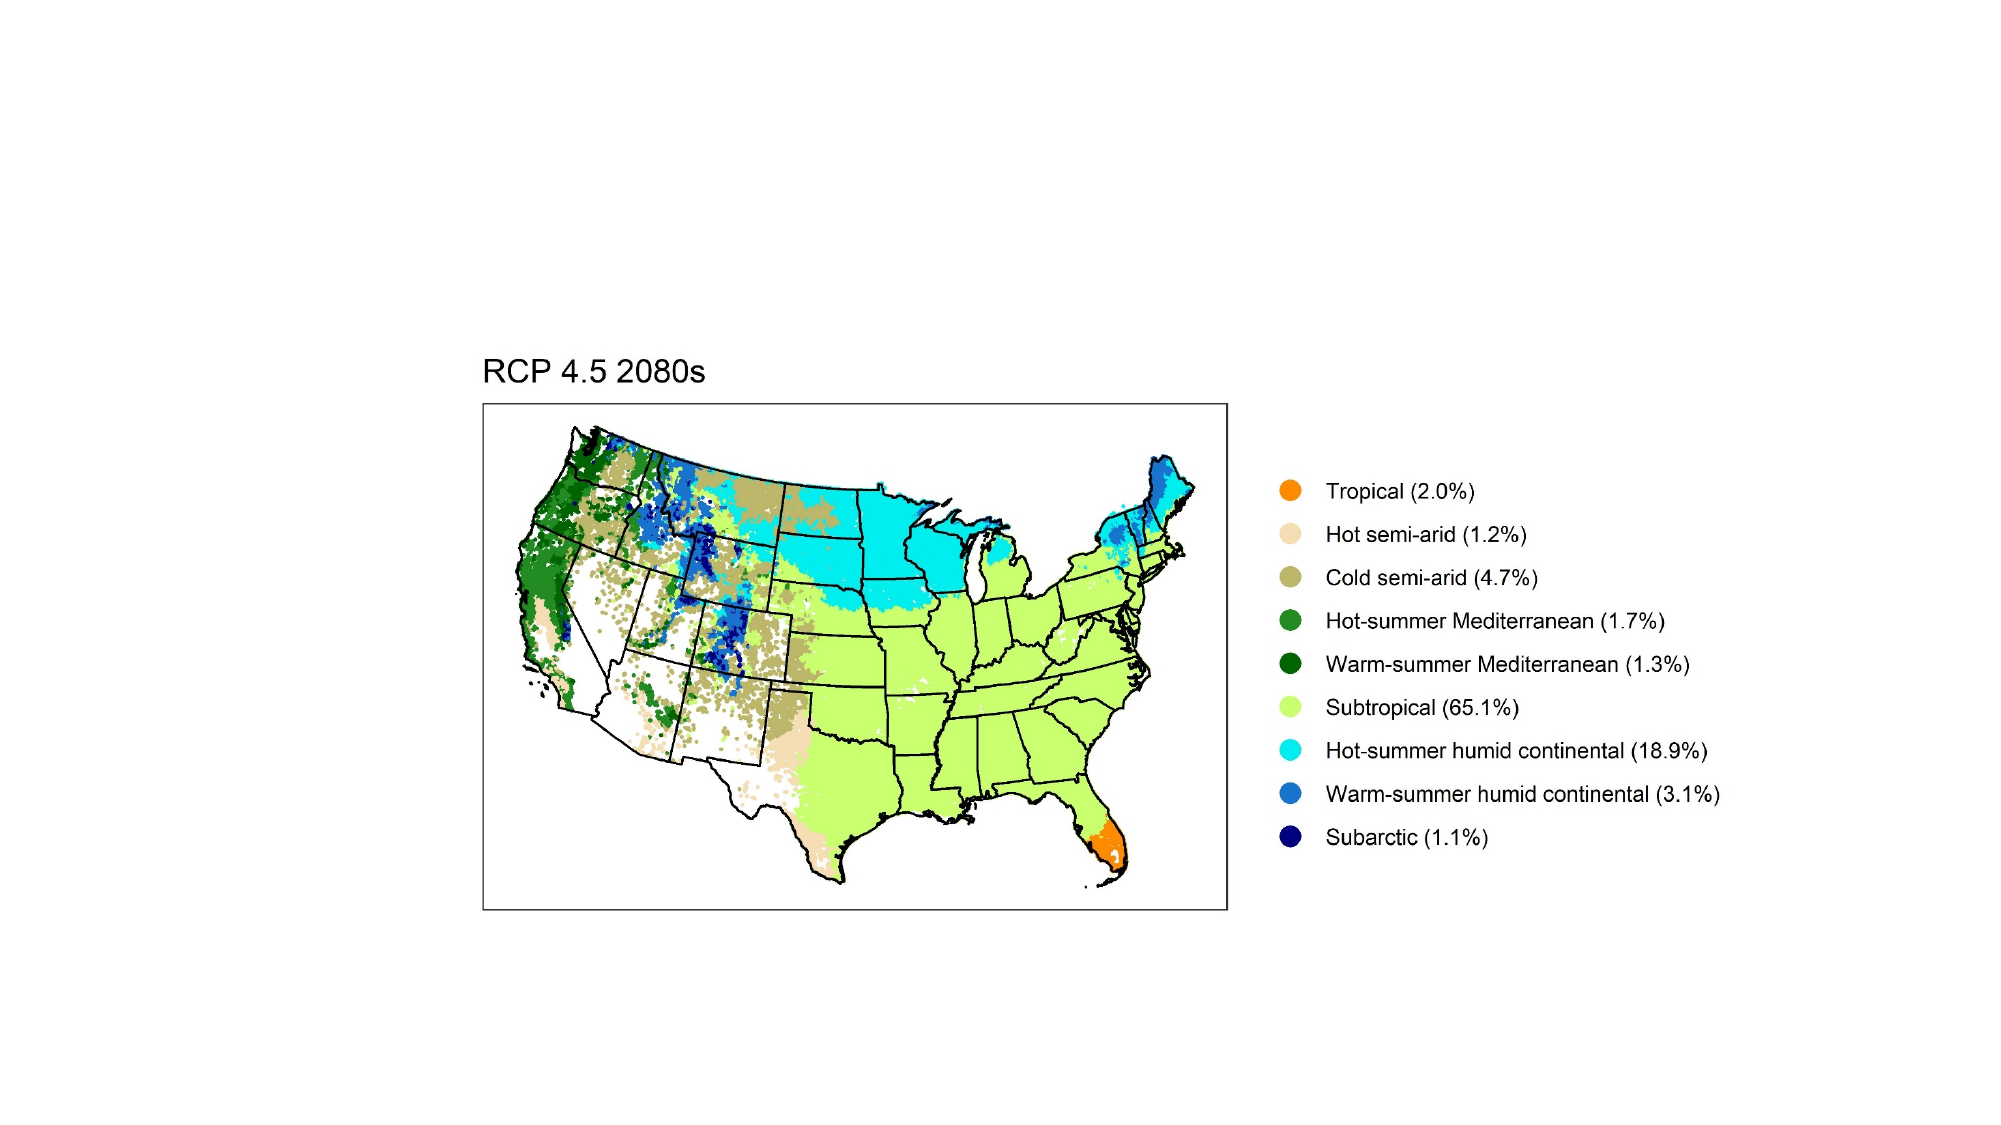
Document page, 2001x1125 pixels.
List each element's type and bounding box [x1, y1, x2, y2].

picture [474, 187, 1735, 1088]
